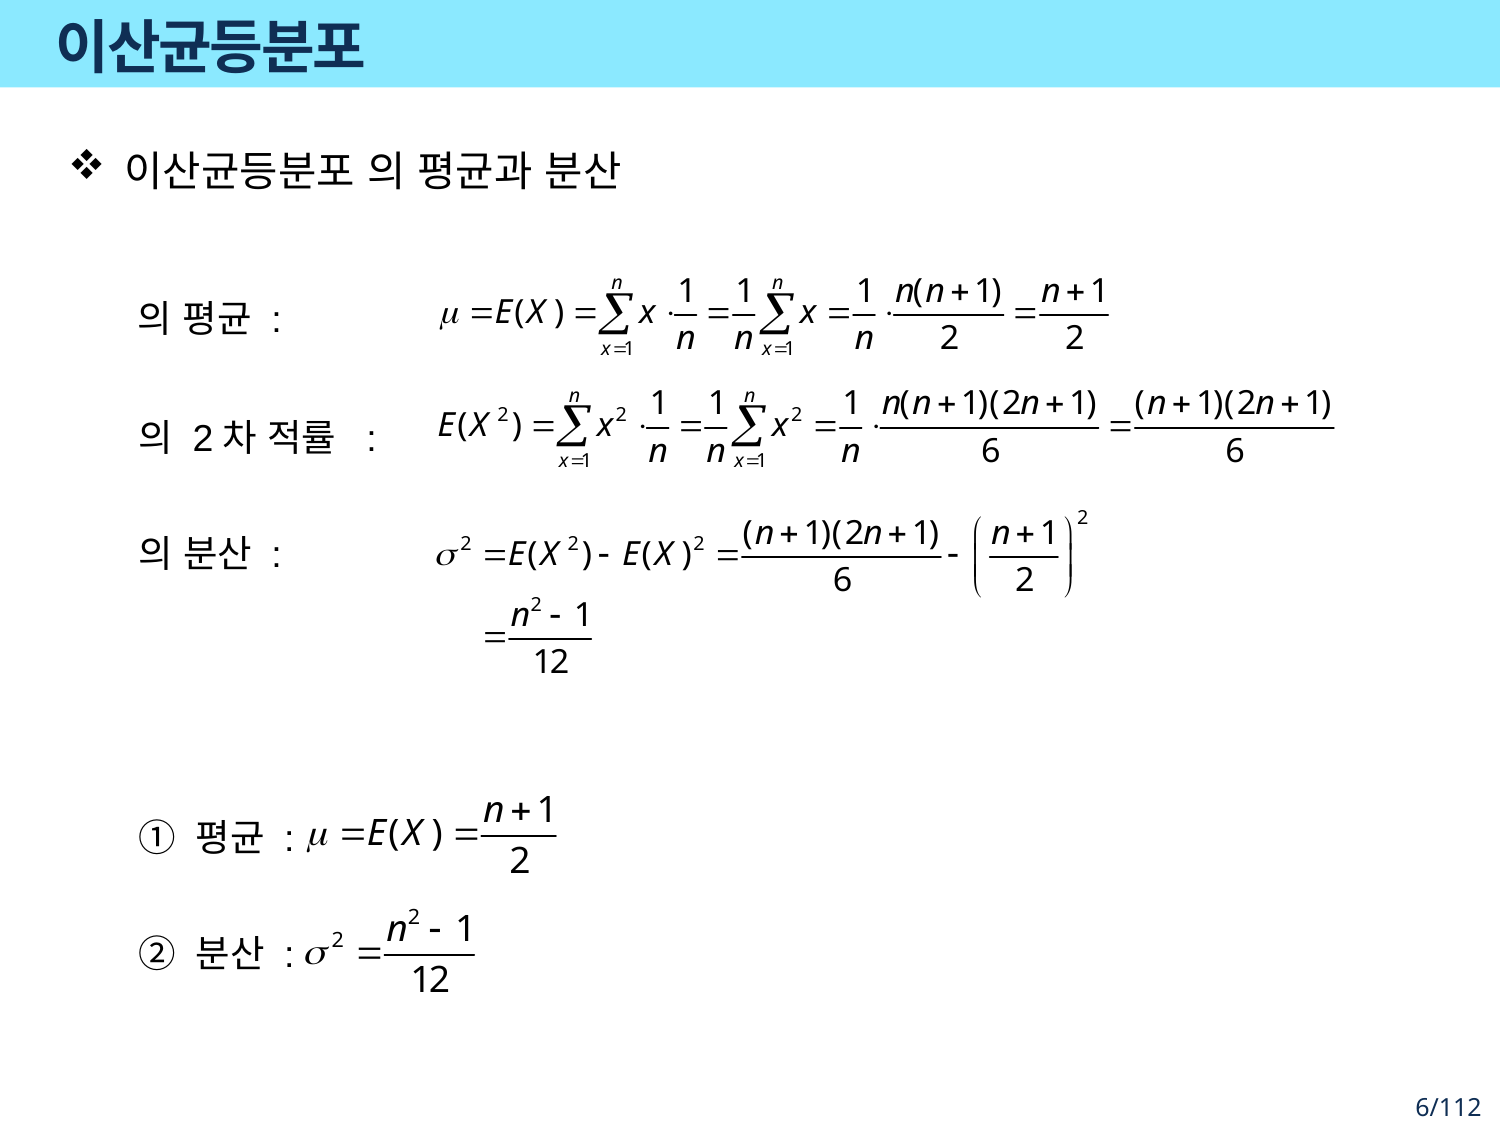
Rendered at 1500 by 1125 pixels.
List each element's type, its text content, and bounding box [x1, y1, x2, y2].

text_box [299, 786, 564, 1001]
title 이산균등분포 [40, 5, 1288, 84]
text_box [430, 501, 1095, 681]
text_box ① 평균 : [123, 806, 294, 867]
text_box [432, 268, 1341, 475]
text_box ② 분산 : [123, 922, 294, 983]
